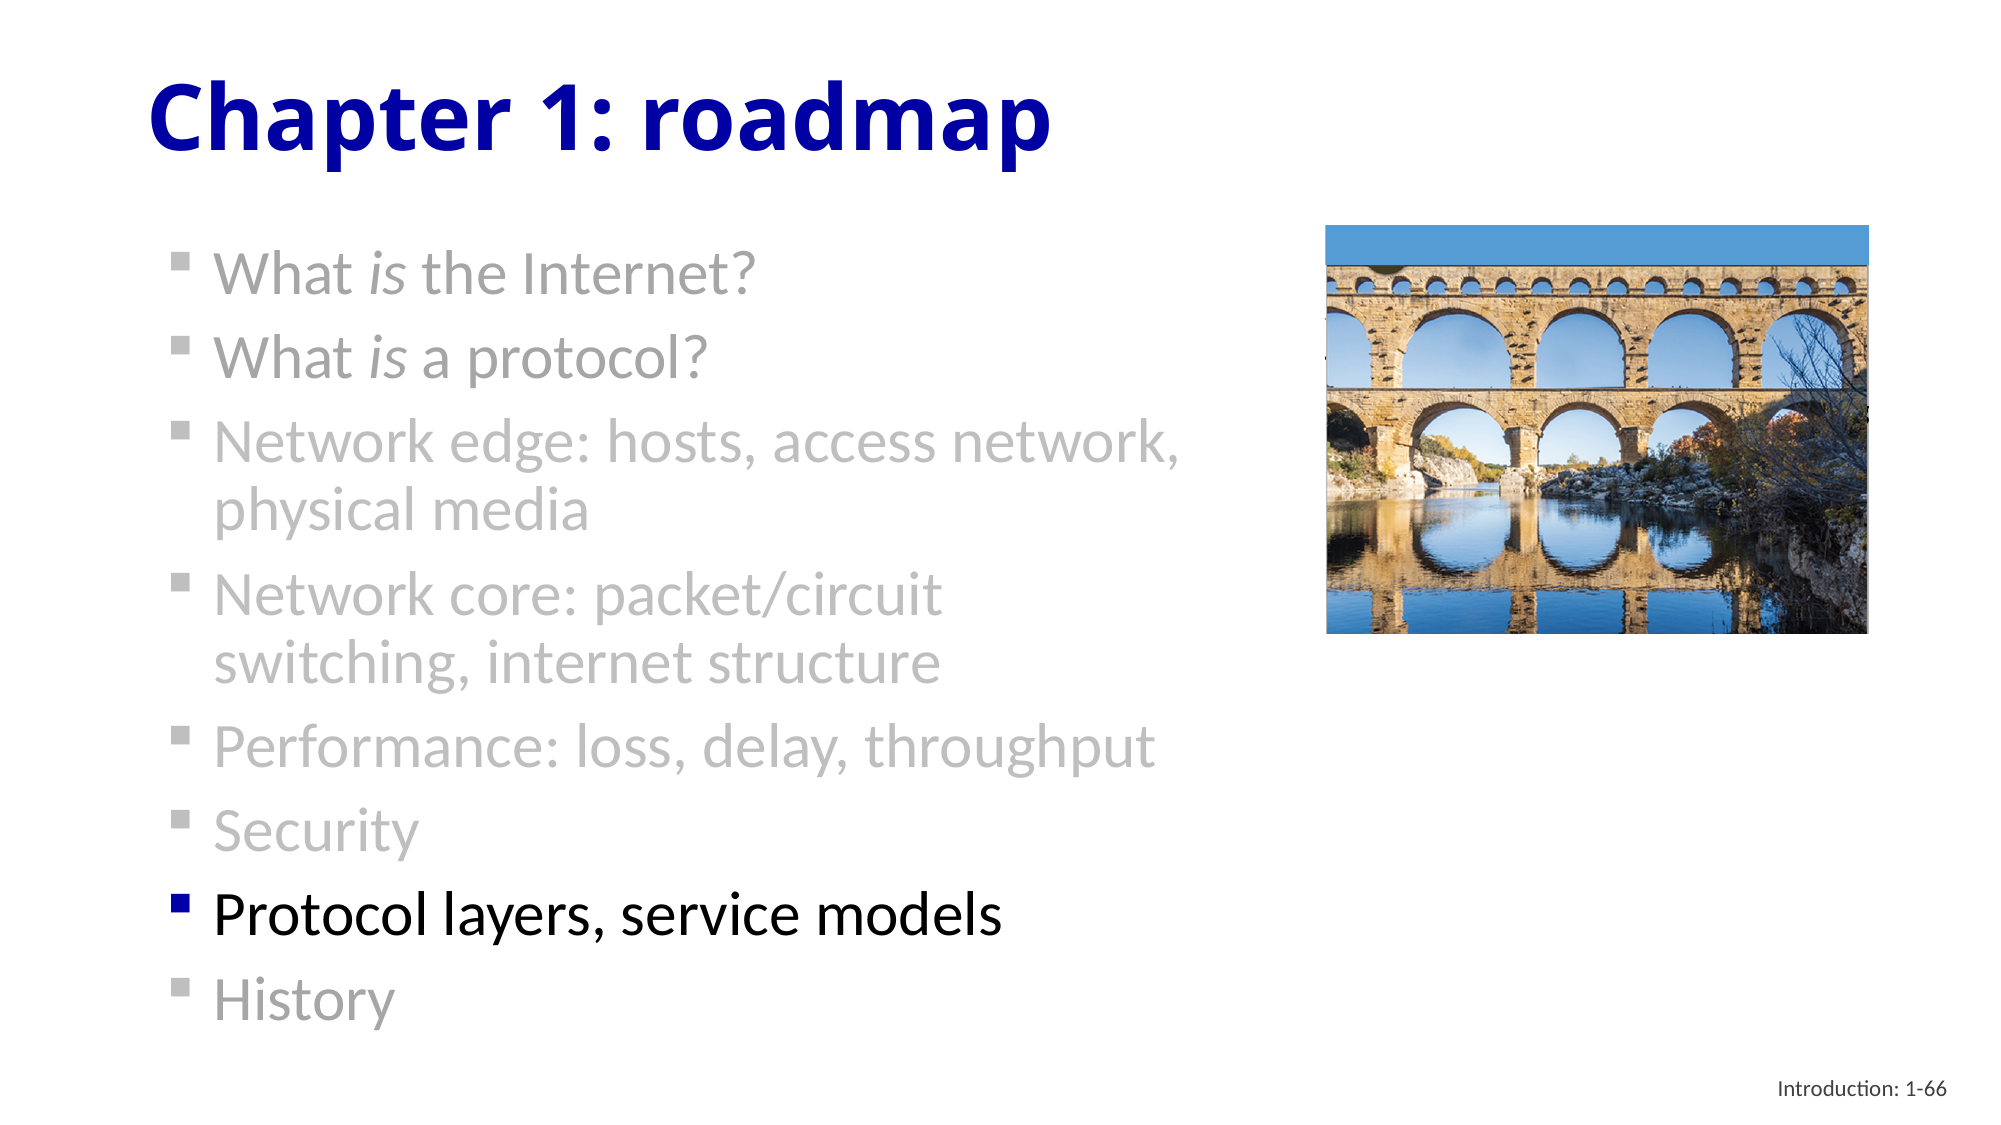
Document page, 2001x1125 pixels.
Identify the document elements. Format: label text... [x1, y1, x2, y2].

list What is the Internet? What is a protocol? Network edge: hosts, access network, physical media Network core: packet/circuit switching, internet structure Performance: loss, delay, throughput Security Protocol layers, service models History [131, 231, 1217, 1057]
slide_number Introduction: 1-66 [1512, 1056, 1963, 1117]
title Chapter 1: roadmap [131, 47, 1856, 195]
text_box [1325, 224, 1869, 634]
